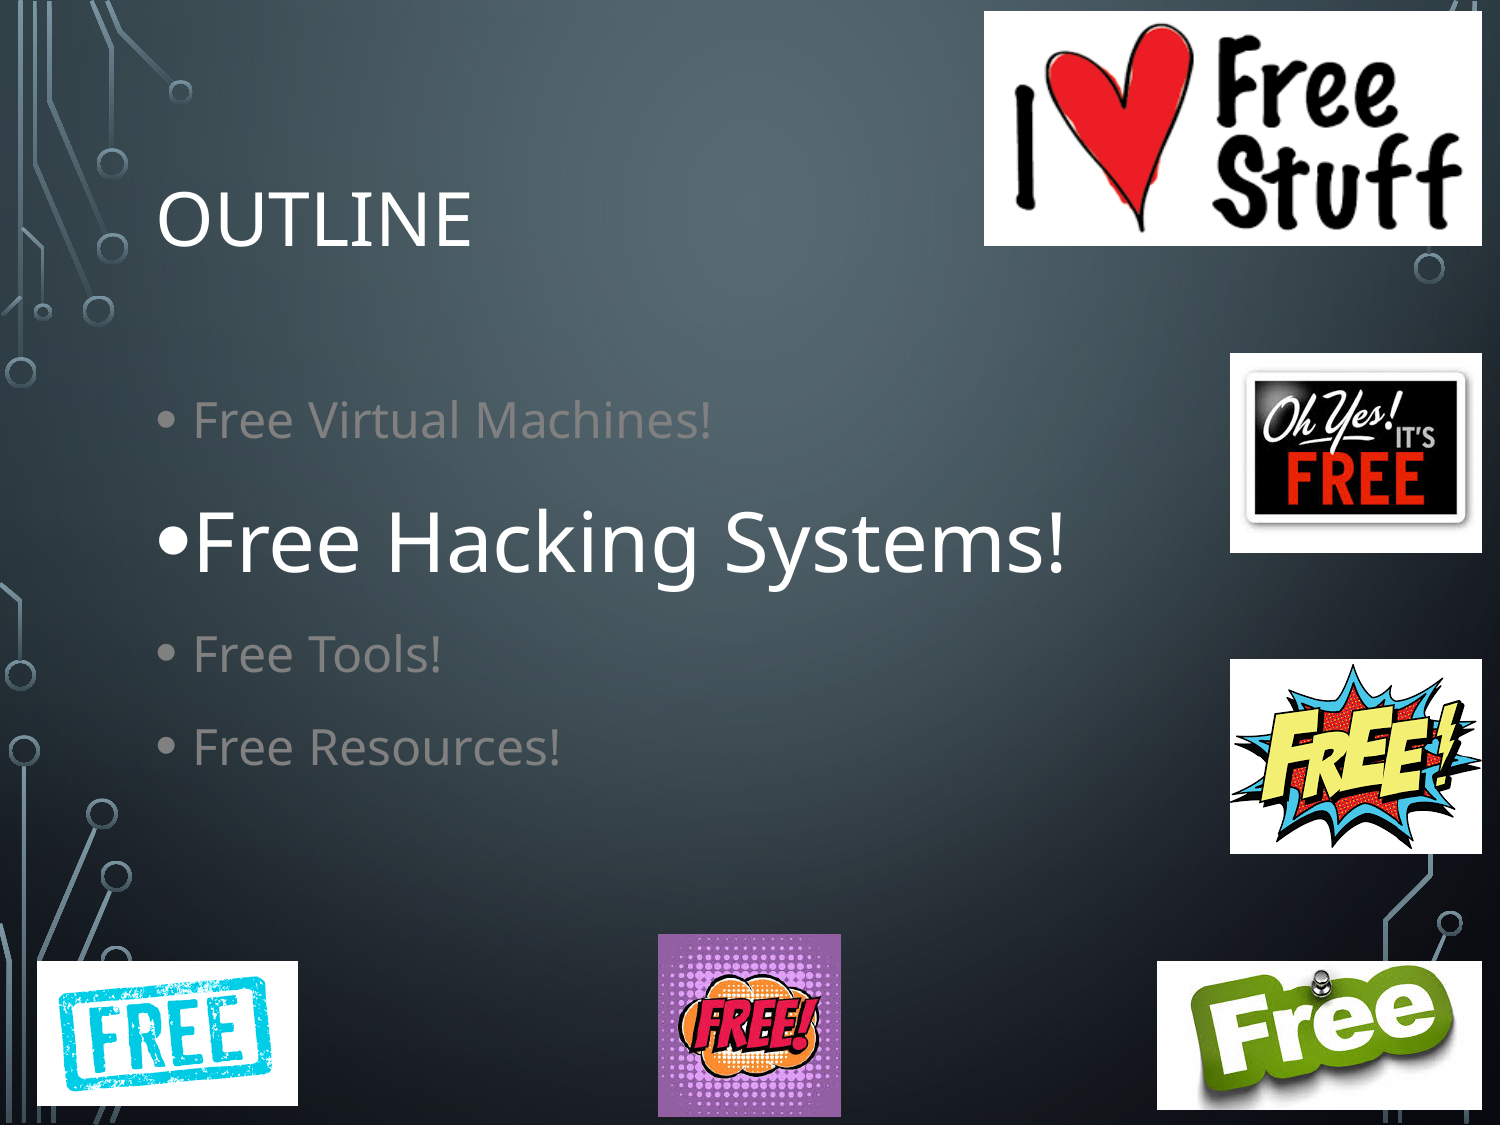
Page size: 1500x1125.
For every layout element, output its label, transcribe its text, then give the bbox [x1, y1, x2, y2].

picture [658, 934, 841, 1117]
picture [1229, 659, 1482, 855]
list Free Virtual Machines! Free Hacking Systems! Free Tools! Free Resources! [140, 369, 1360, 950]
picture [1229, 353, 1482, 553]
title OUtline [140, 101, 1360, 344]
picture [37, 961, 298, 1106]
picture [983, 11, 1482, 247]
picture [1157, 961, 1482, 1110]
